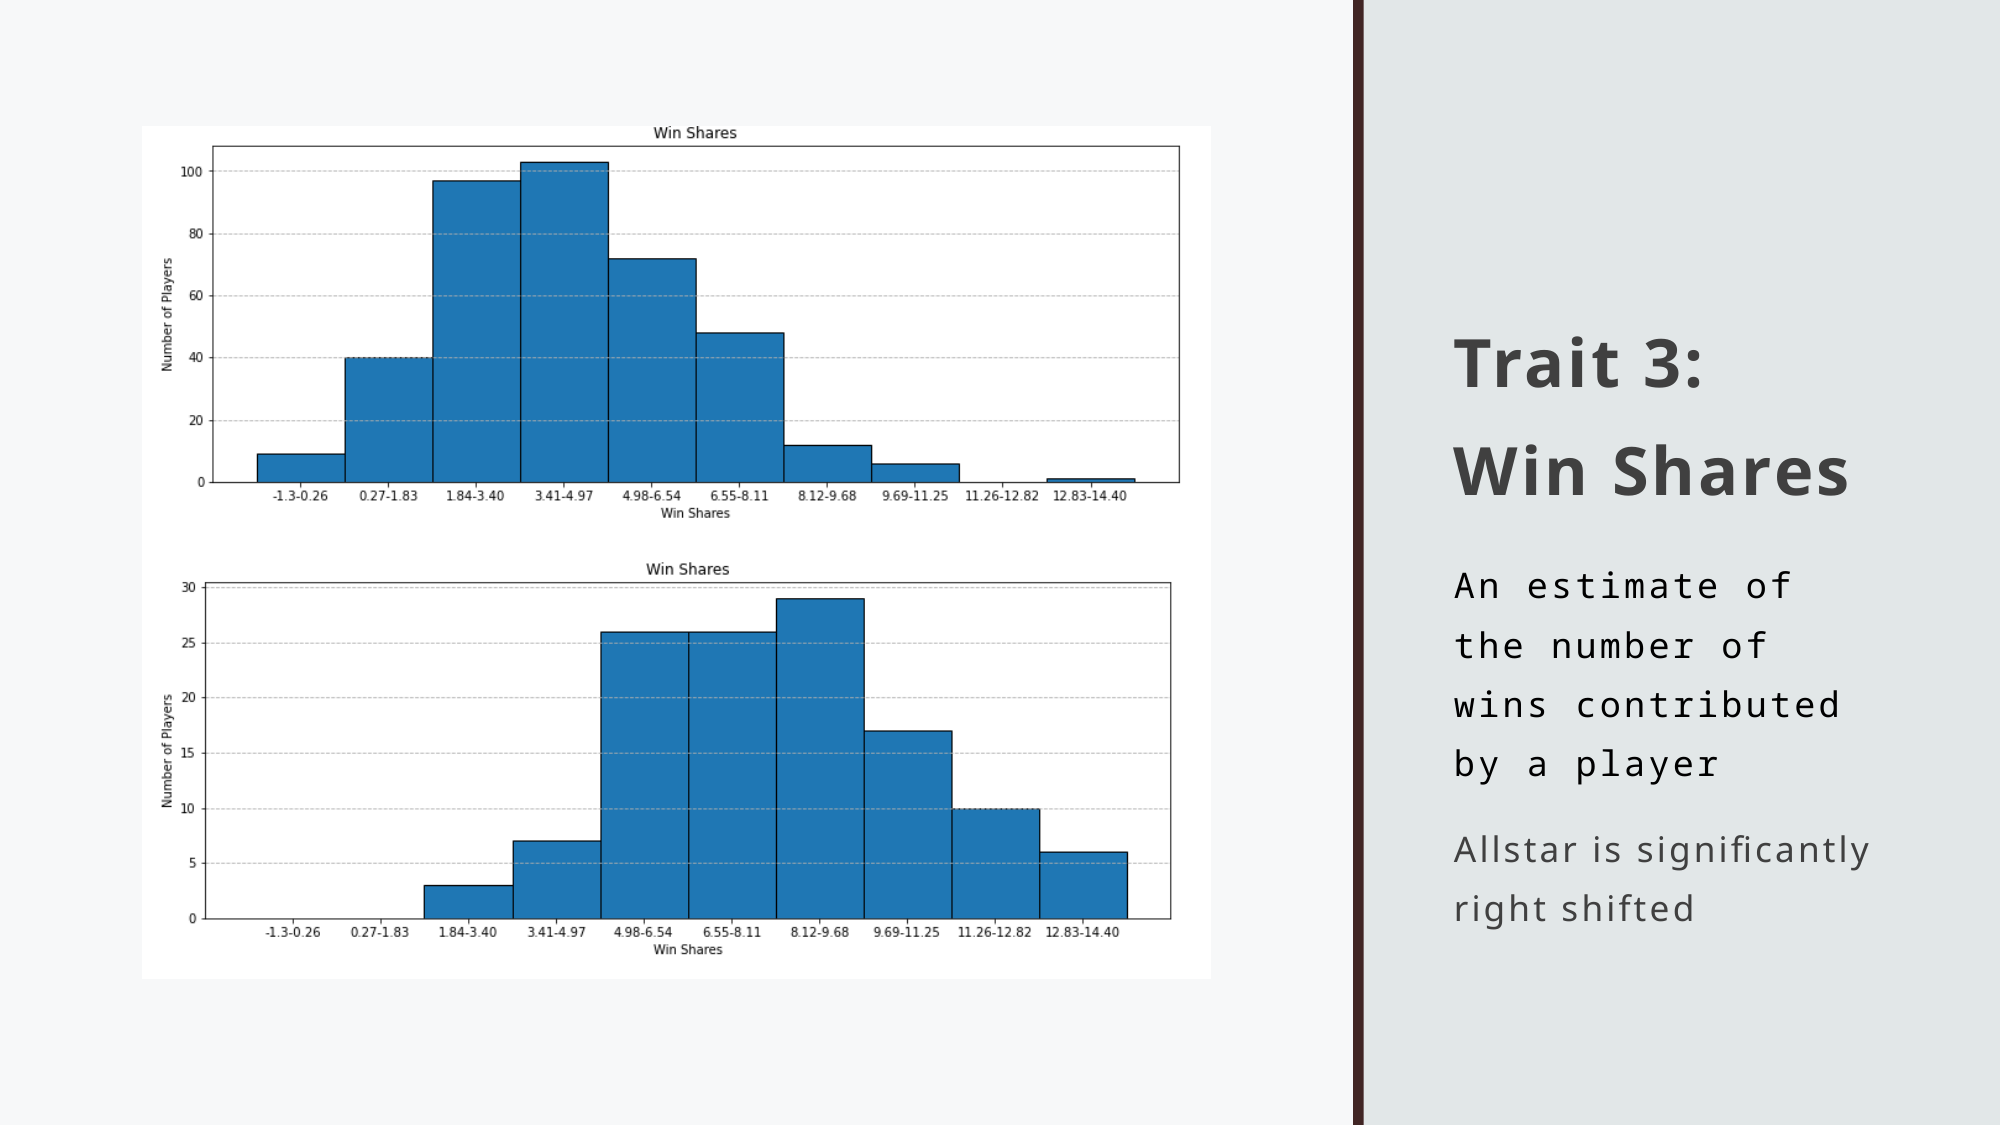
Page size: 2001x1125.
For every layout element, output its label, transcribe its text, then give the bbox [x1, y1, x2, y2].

list An estimate of the number of wins contributed by a player Allstar is significantly right shifted [1435, 528, 1895, 1000]
title Trait 3: Win Shares [1435, 104, 1895, 524]
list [142, 126, 1211, 979]
